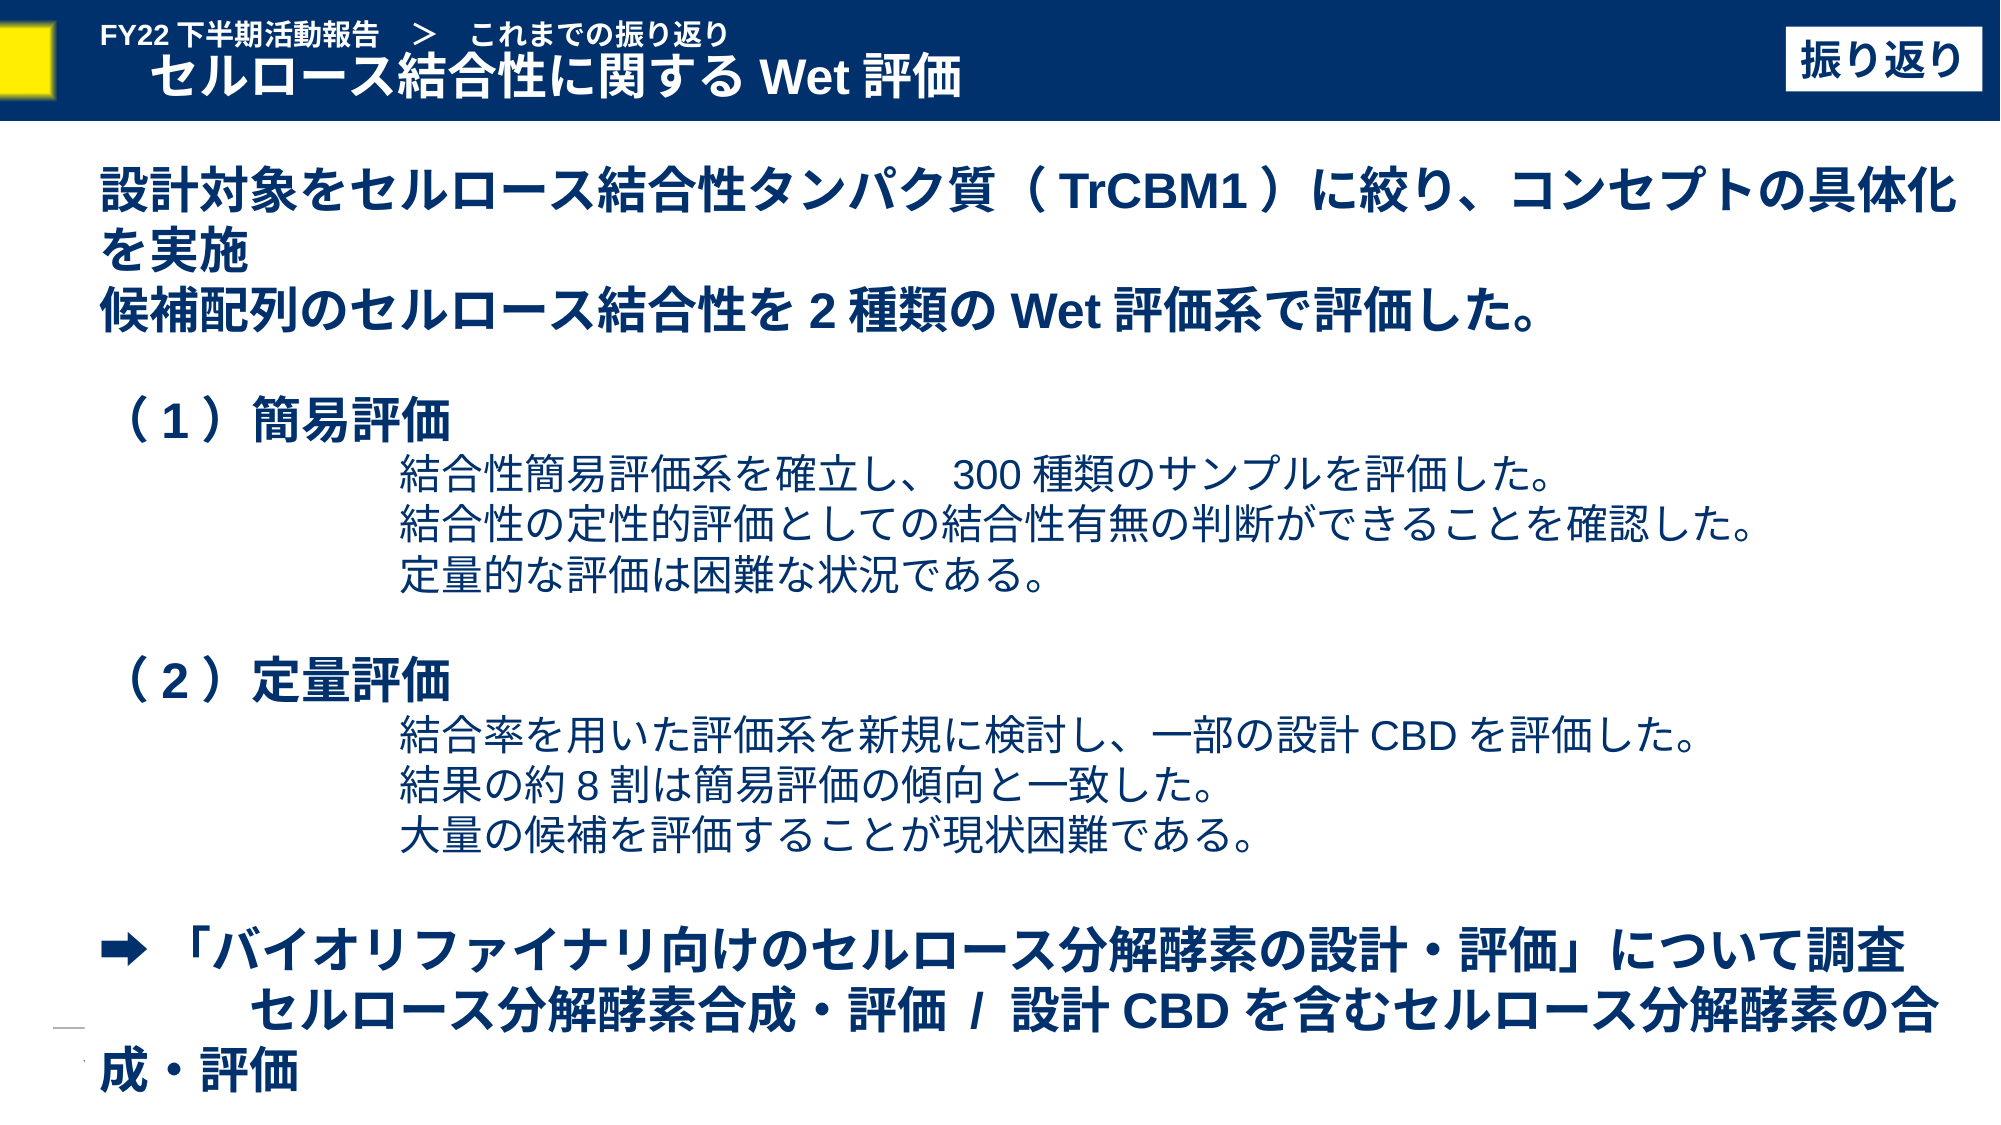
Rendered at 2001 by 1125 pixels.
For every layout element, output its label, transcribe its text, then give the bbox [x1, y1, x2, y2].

title FY22下半期活動報告 ＞ これまでの振り返り セルロース結合性に関するWet評価 [84, 20, 1955, 106]
text_box 設計対象をセルロース結合性タンパク質（TrCBM1）に絞り、コンセプトの具体化を実施 候補配列のセルロース結合性を2種類のWet評価系で評価した。 （1）簡易評価 結合性簡易評価系を確立し、300種類のサンプルを評価した。 結合性の定性的評価としての結合性有無の判断ができることを確認した。 定量的な評価は困難な状況である。 （2）定量評価 結合率を用いた評価系を新規に検討し、一部の設計CBDを評価した。 結果の約8割は簡易評価の傾向と一致した。 大量の候補を評価することが現状困難である。 ➡「バイオリファイナリ向けのセルロース分解酵素の設計・評価」について調査 セルロース分解酵素合成・評価 / 設計CBDを含むセルロース分解酵素の合成・評価 [84, 150, 1983, 1106]
text_box 振り返り [1785, 26, 1983, 92]
picture [0, 6, 69, 115]
